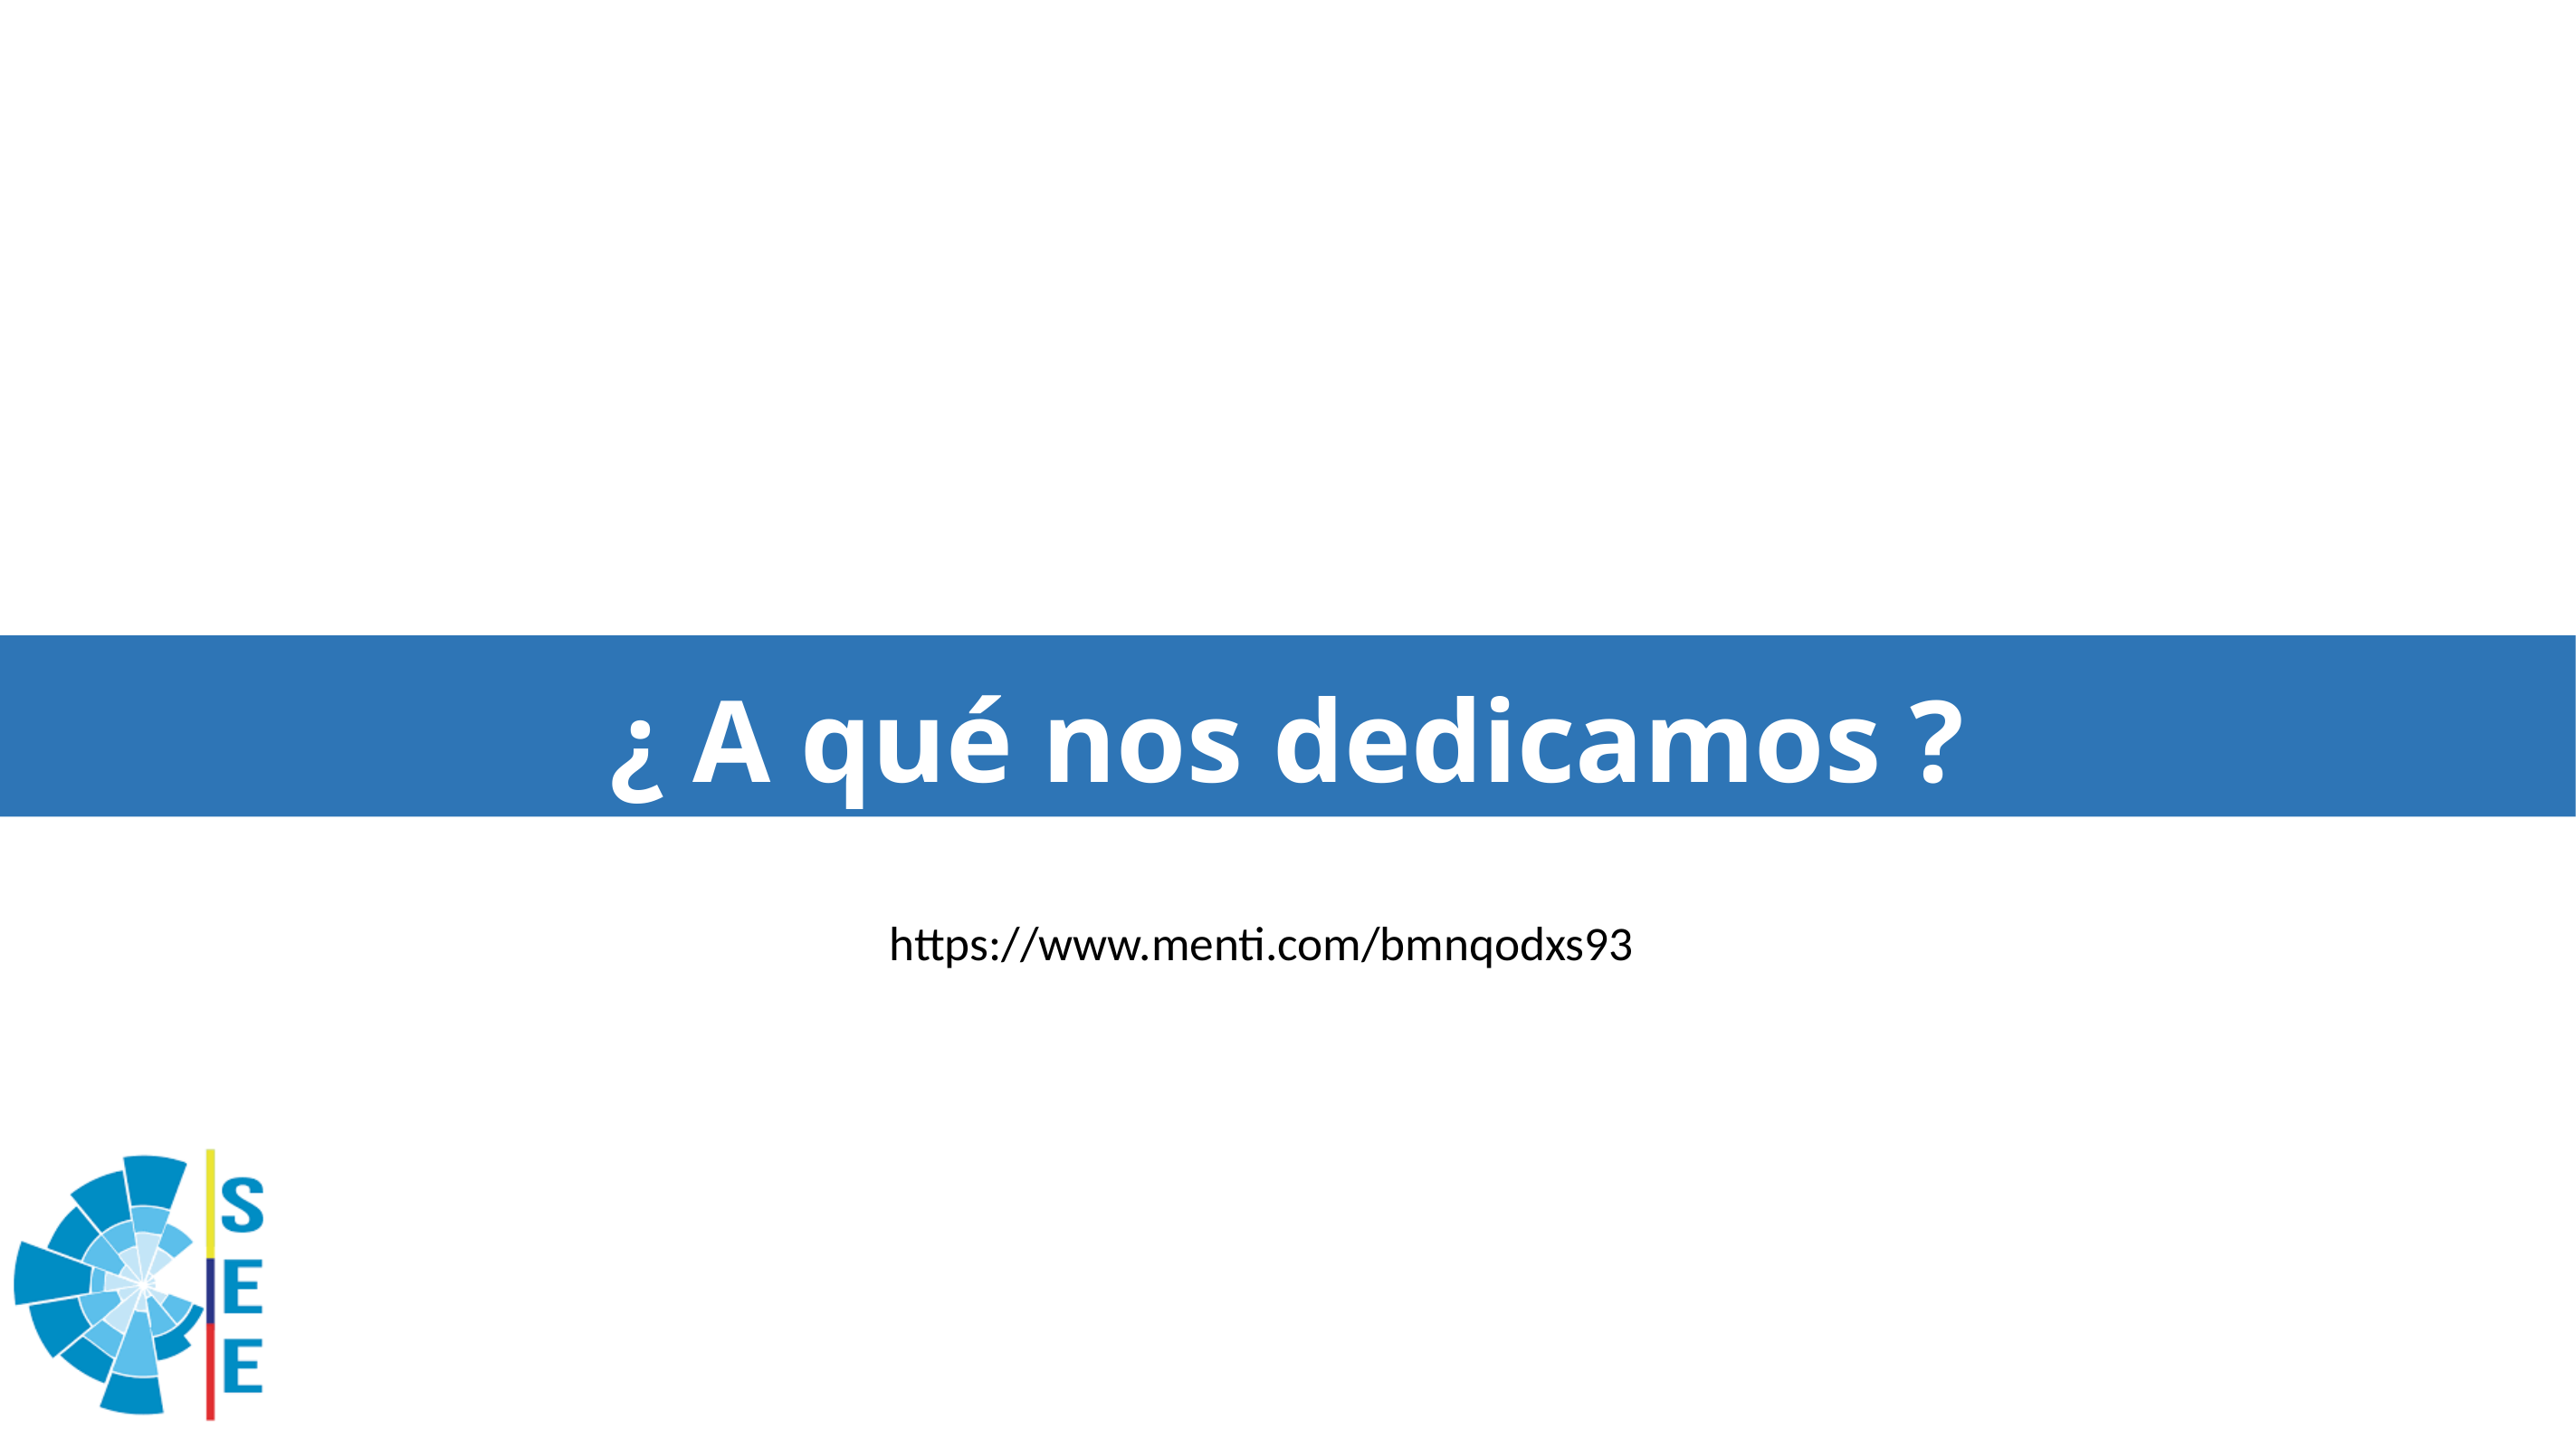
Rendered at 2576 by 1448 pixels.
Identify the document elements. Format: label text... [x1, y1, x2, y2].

text_box ¿ A qué nos dedicamos ? [0, 635, 2576, 817]
text_box https://www.menti.com/bmnqodxs93 [617, 905, 1906, 977]
picture [0, 1129, 319, 1448]
